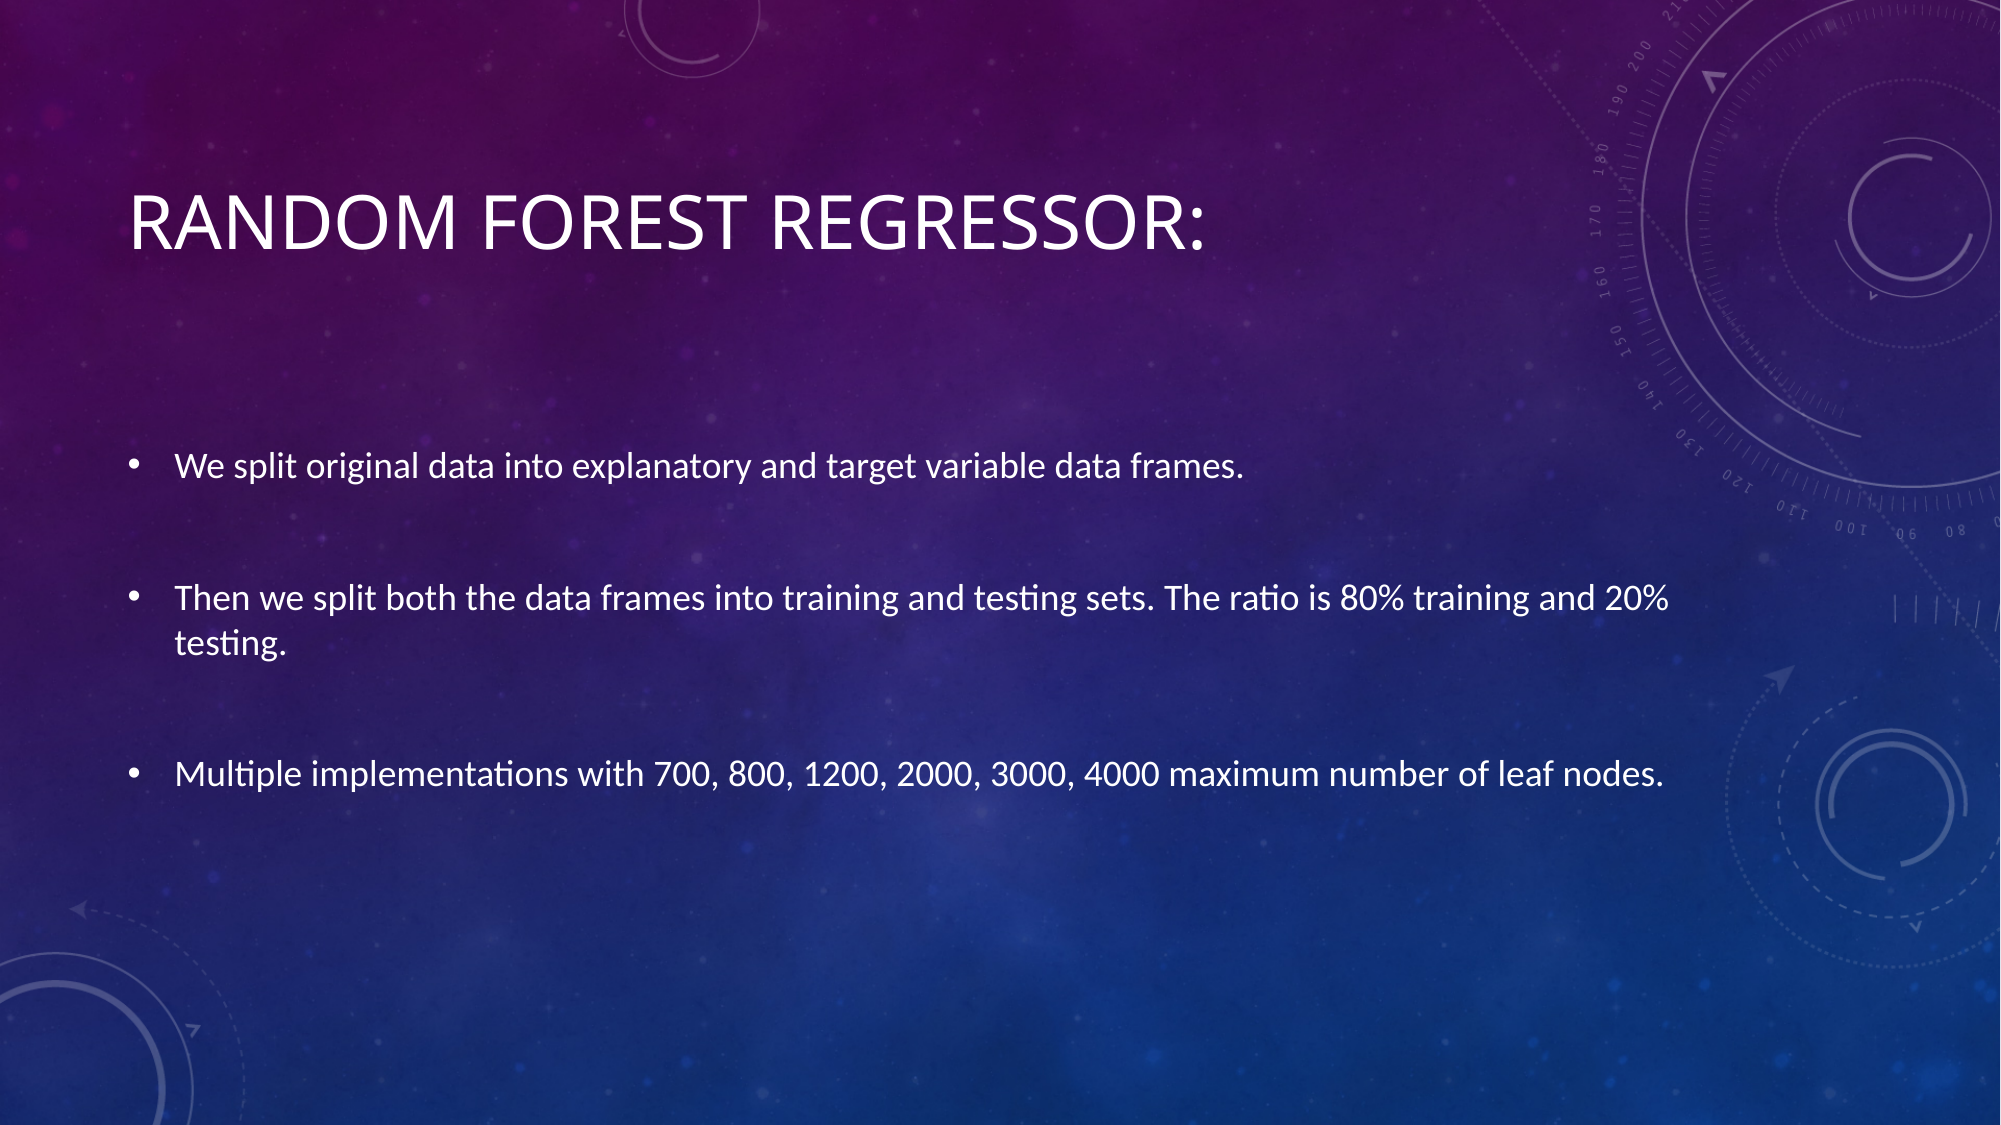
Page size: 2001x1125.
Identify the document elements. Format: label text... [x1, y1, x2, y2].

list We split original data into explanatory and target variable data frames. Then we split both the data frames into training and testing sets. The ratio is 80% training and 20% testing. Multiple implementations with 700, 800, 1200, 2000, 3000, 4000 maximum number of leaf nodes. [112, 351, 1775, 950]
picture [0, 0, 2001, 1125]
title Random Forest Regressor: [112, 99, 1775, 339]
